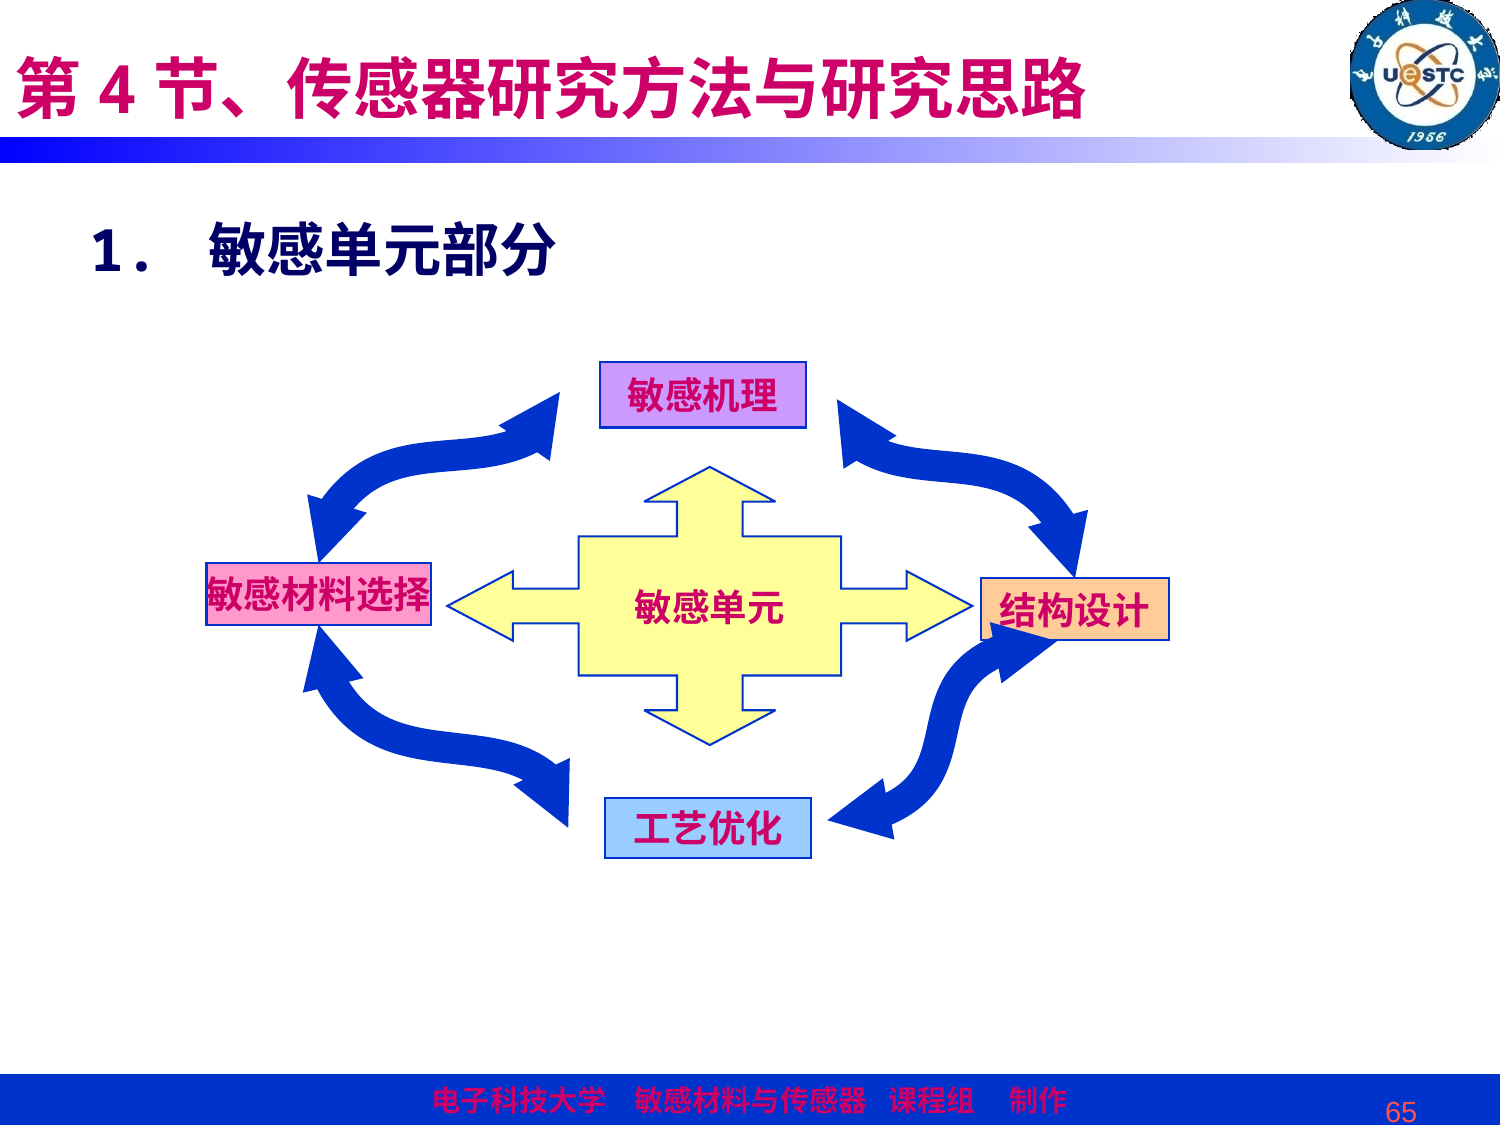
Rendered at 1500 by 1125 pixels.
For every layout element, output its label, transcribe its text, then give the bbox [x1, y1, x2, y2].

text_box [206, 361, 1170, 859]
slide_number 65 [1056, 1085, 1433, 1125]
text_box 1. 敏感单元部分 [74, 205, 573, 291]
picture [1350, 0, 1500, 150]
text_box 第4节、传感器研究方法与研究思路 [0, 0, 1117, 255]
